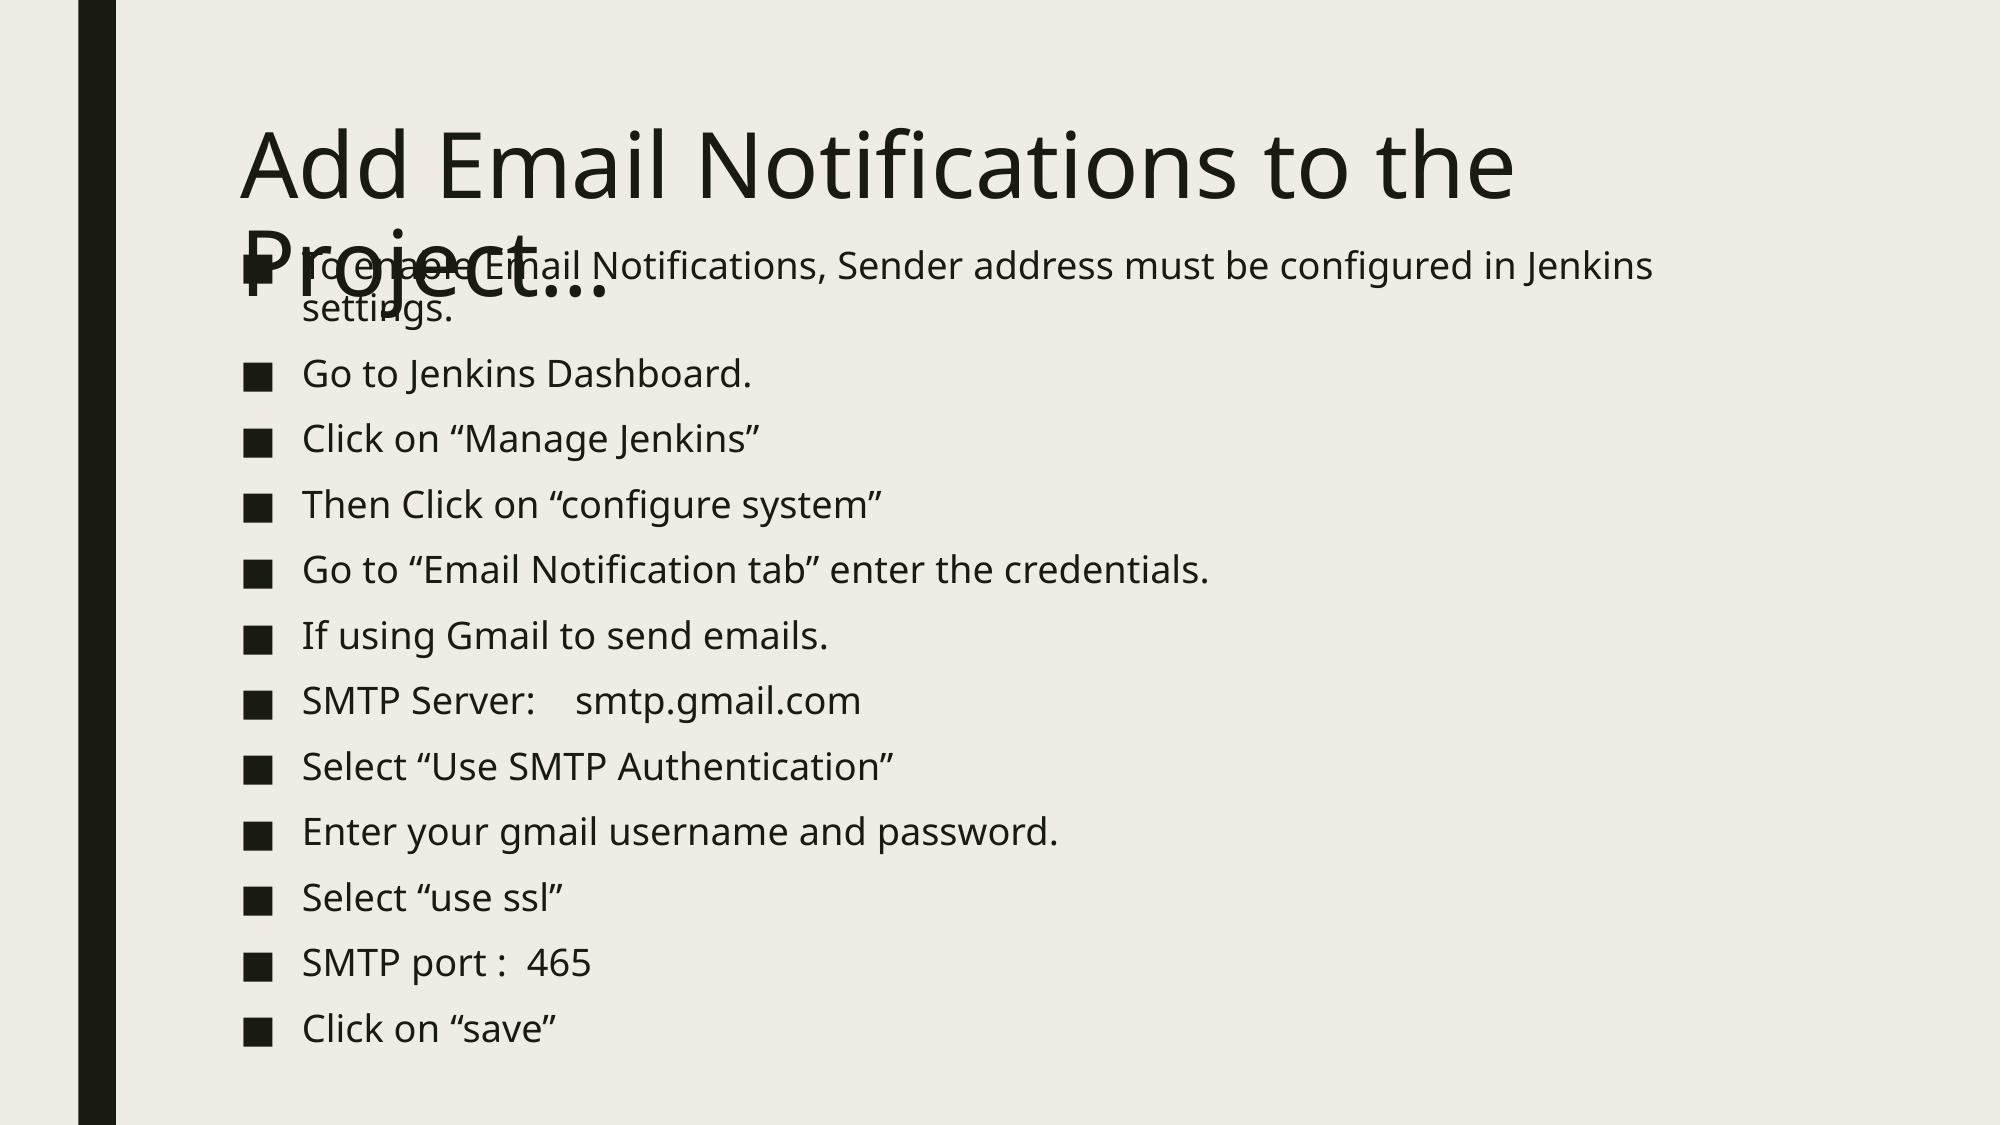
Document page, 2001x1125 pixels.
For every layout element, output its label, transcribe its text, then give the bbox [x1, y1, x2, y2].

title Add Email Notifications to the Project… [225, 112, 1800, 237]
list To enable Email Notifications, Sender address must be configured in Jenkins settings. Go to Jenkins Dashboard. Click on “Manage Jenkins” Then Click on “configure system” Go to “Email Notification tab” enter the credentials. If using Gmail to send emails. SMTP Server: smtp.gmail.com Select “Use SMTP Authentication” Enter your gmail username and password. Select “use ssl” SMTP port : 465 Click on “save” [225, 237, 1800, 1061]
